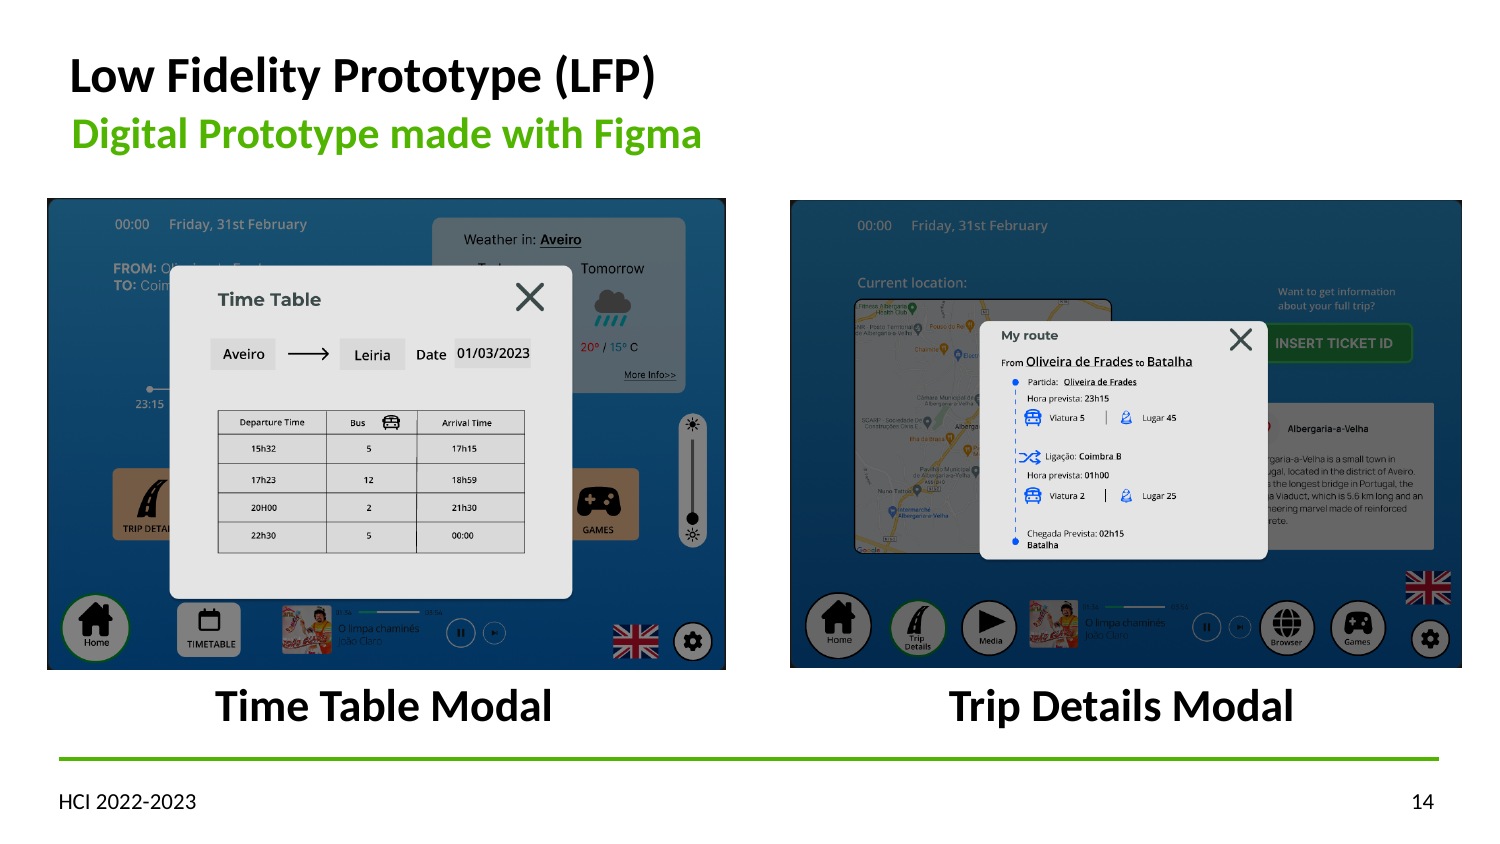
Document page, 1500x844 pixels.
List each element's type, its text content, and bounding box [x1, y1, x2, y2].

picture [789, 199, 1462, 668]
picture [47, 198, 726, 670]
text_box Time Table Modal [203, 678, 570, 736]
text_box HCI 2022-2023 [47, 781, 376, 820]
text_box Digital Prototype made with Figma [71, 105, 727, 158]
text_box Low Fidelity Prototype (LFP) [58, 41, 843, 109]
text_box ‹#› [1355, 781, 1446, 820]
text_box Trip Details Modal [937, 677, 1315, 736]
